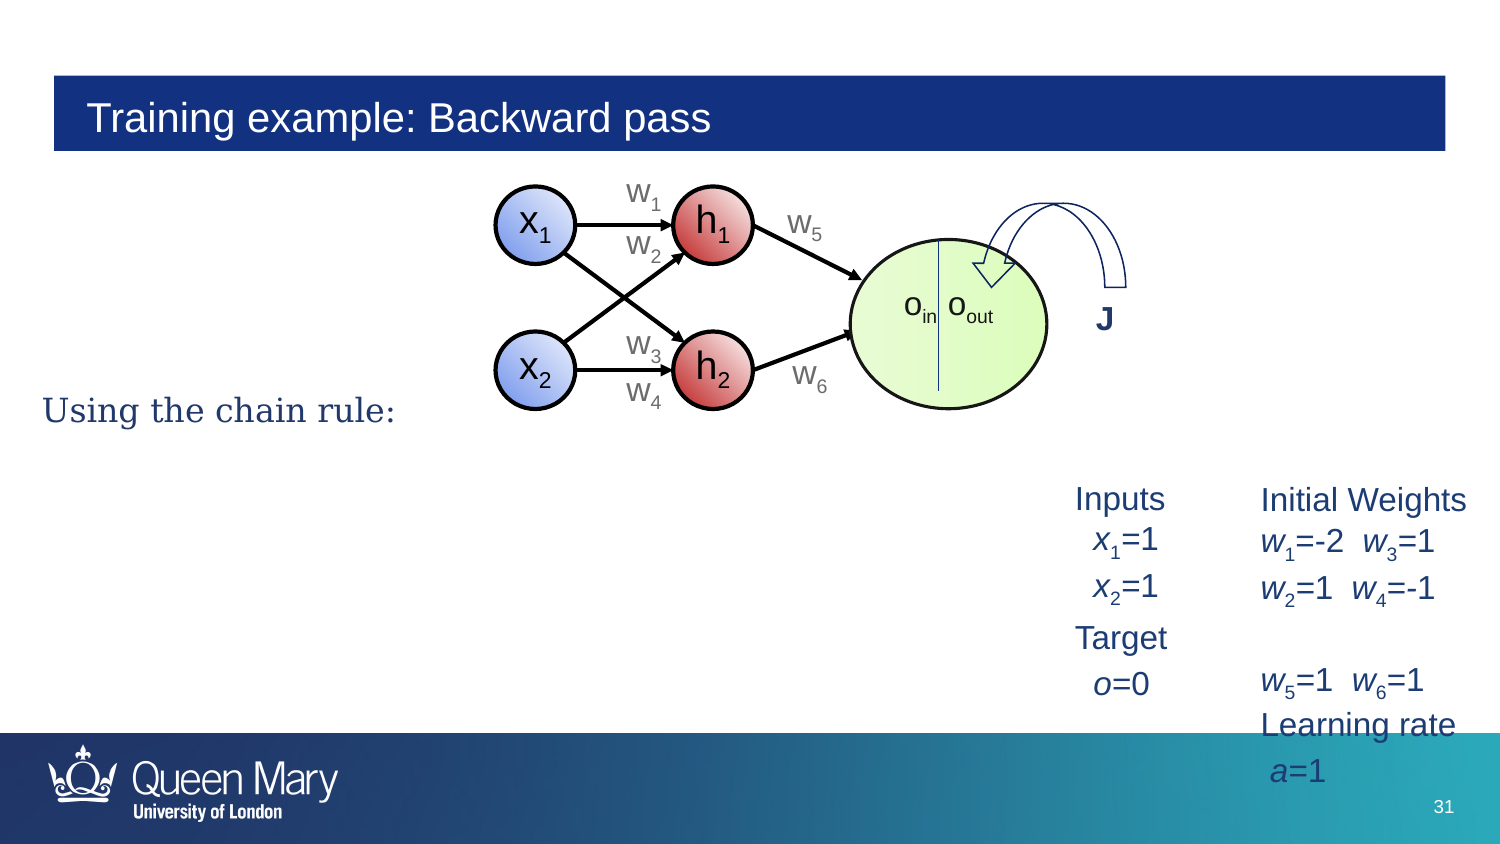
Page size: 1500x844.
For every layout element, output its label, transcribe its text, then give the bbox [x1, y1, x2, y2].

text_box w2 [620, 226, 668, 252]
text_box h2 [673, 331, 753, 410]
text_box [563, 252, 685, 343]
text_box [752, 225, 862, 281]
text_box [971, 202, 1127, 289]
text_box x2 [495, 331, 576, 410]
text_box w1 [620, 163, 668, 215]
text_box oin oout [849, 238, 1048, 410]
text_box Initial Weights w1=-2 w3=1 w2=1 w4=-1 w5=1 w6=1 Learning rate a=1 [1245, 464, 1500, 797]
text_box w4 [620, 373, 668, 420]
text_box J [1081, 289, 1124, 345]
picture [0, 733, 1500, 844]
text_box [752, 330, 858, 371]
title Training example: Backward pass [71, 89, 1429, 135]
text_box w5 [781, 193, 828, 225]
text_box w2 [620, 215, 668, 225]
text_box w6 [786, 371, 834, 403]
text_box Inputs x1=1 x2=1 Target o=0 [1069, 464, 1234, 708]
text_box h1 [673, 186, 753, 264]
text_box x1 [495, 186, 576, 264]
text_box w3 [620, 343, 668, 370]
